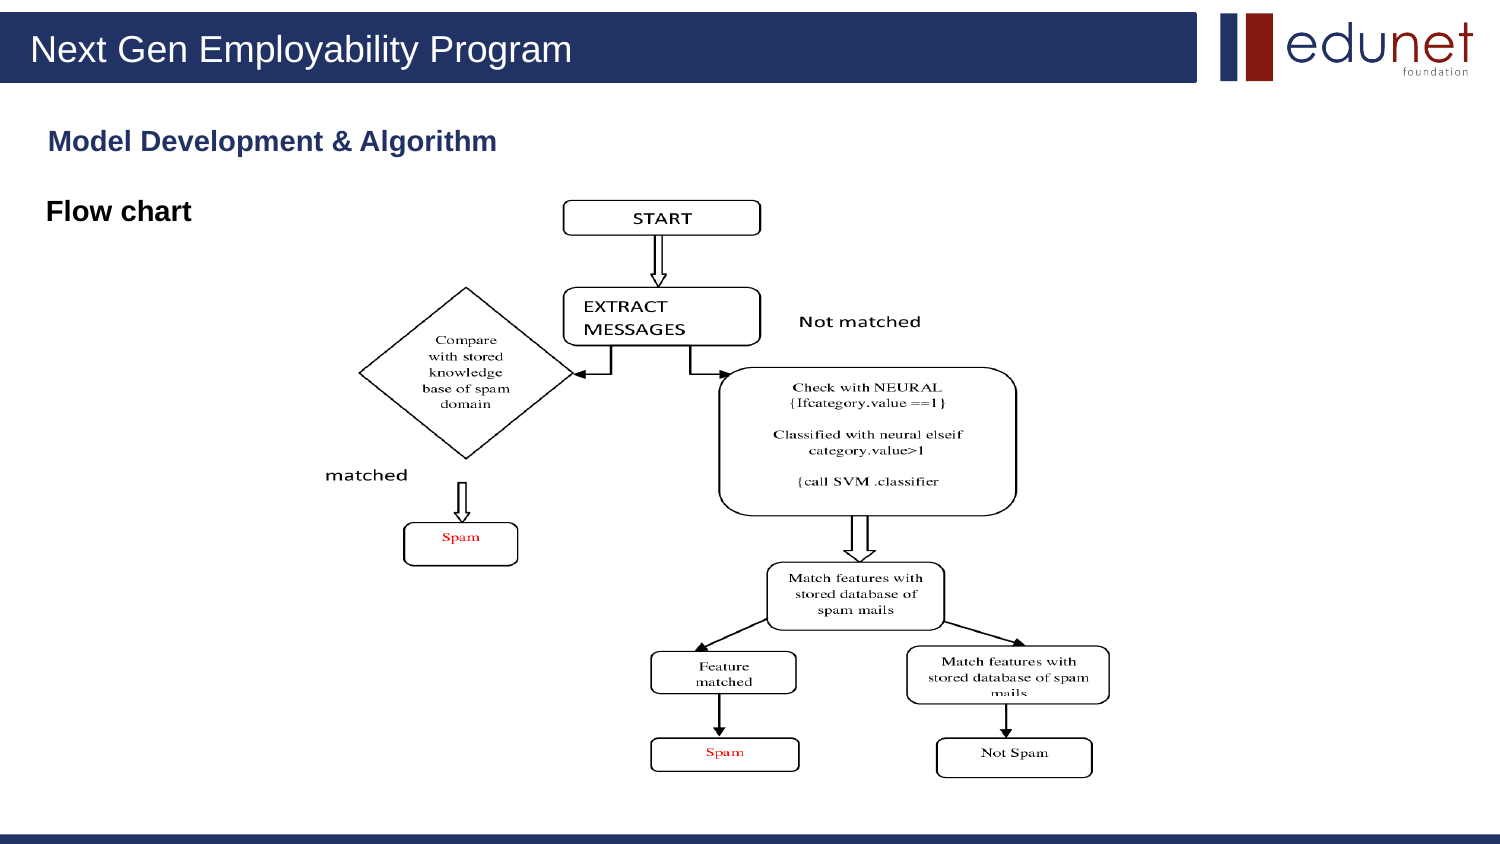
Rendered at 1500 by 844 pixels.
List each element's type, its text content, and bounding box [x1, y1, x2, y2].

picture [1279, 14, 1482, 83]
text_box Model Development & Algorithm [33, 115, 513, 165]
picture [292, 185, 1110, 793]
text_box Flow chart [31, 185, 233, 235]
